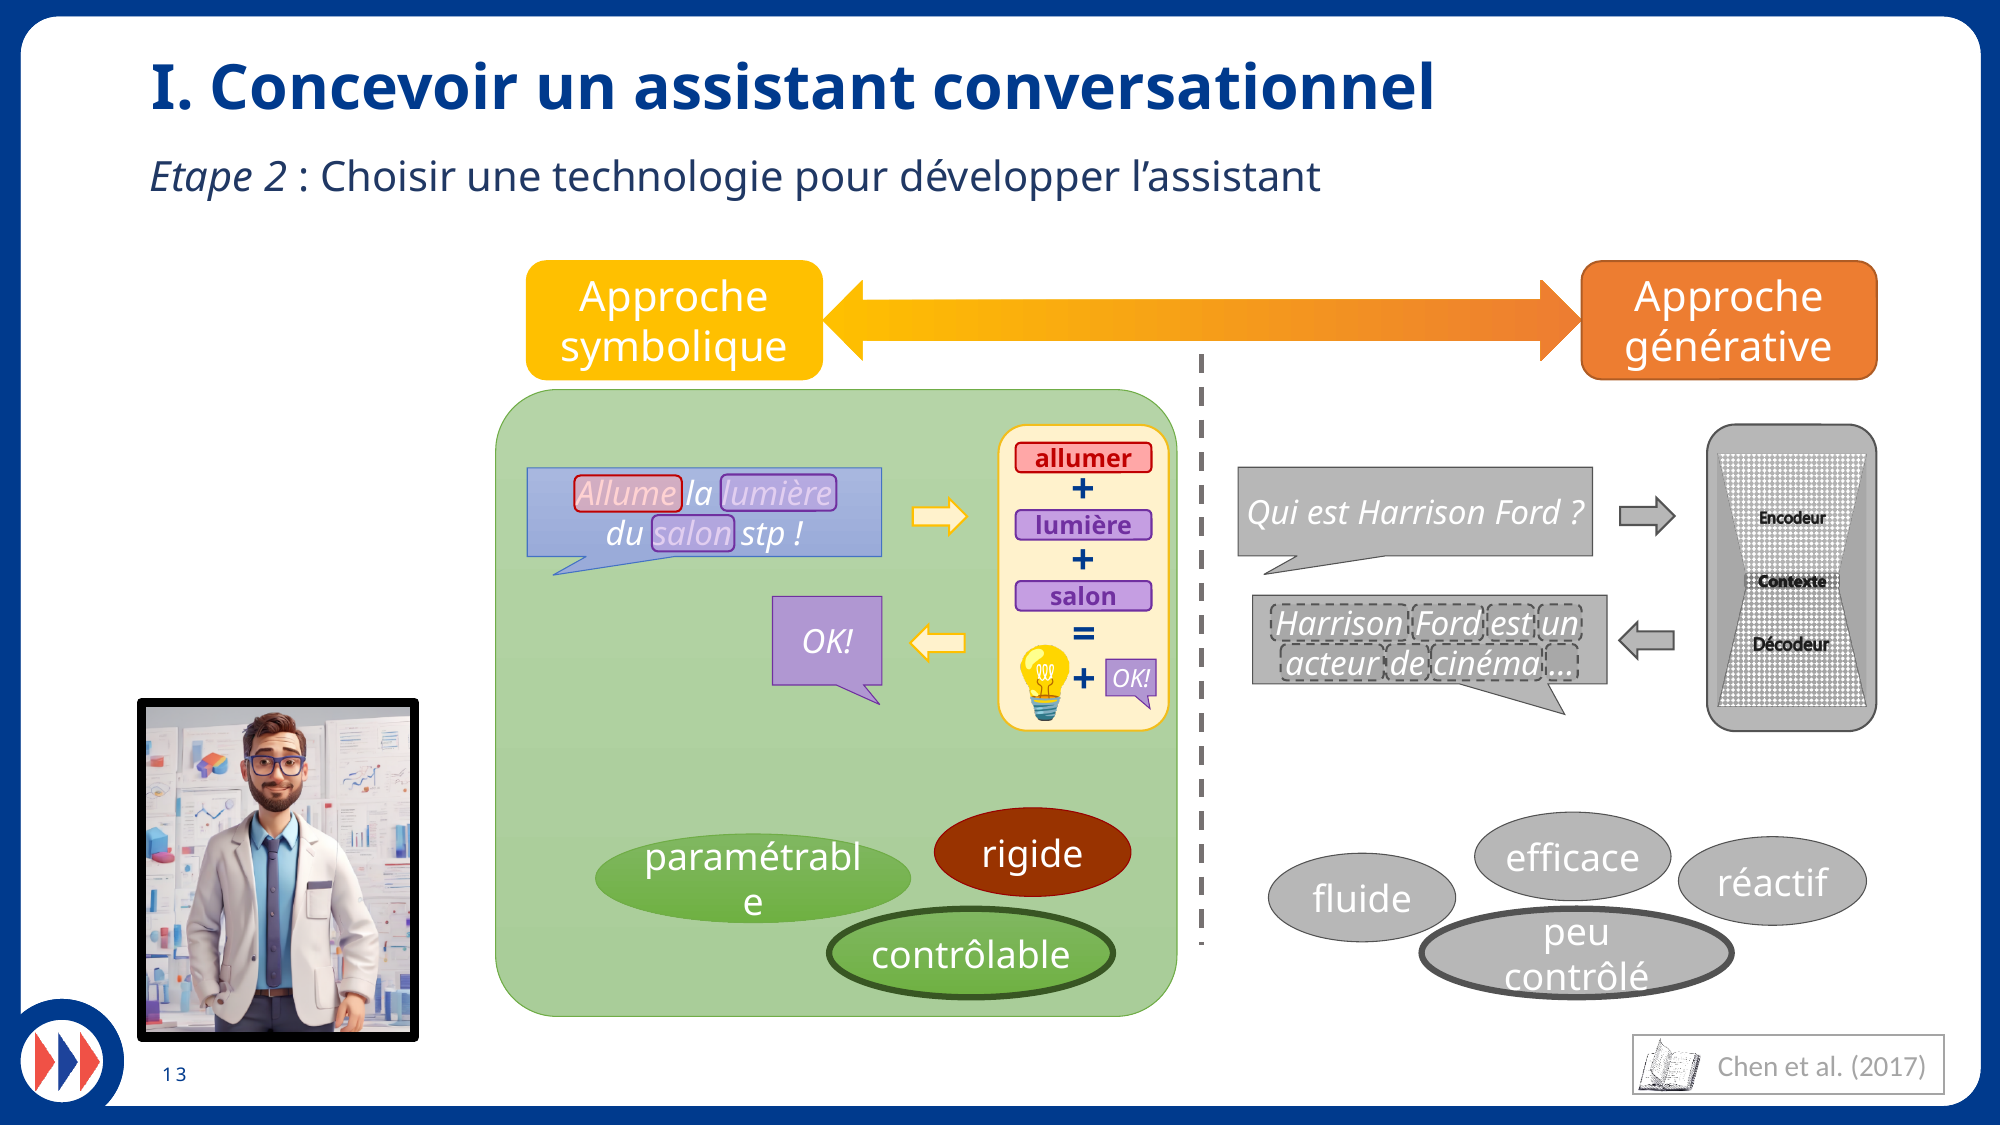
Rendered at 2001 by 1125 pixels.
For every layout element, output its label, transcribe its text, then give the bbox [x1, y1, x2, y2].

title I. Concevoir un assistant conversationnel [137, 48, 1945, 135]
text_box [495, 397, 1178, 1017]
slide_number 13 [147, 1056, 233, 1094]
picture [145, 707, 410, 1033]
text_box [1620, 424, 1877, 732]
picture [35, 1032, 100, 1091]
list Etape 2 : Choisir une technologie pour développer l’assistant [134, 142, 1945, 201]
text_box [1633, 1034, 1945, 1094]
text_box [1252, 595, 1620, 684]
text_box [1268, 812, 1867, 998]
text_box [526, 261, 1877, 945]
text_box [574, 424, 1169, 731]
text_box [595, 807, 1131, 998]
